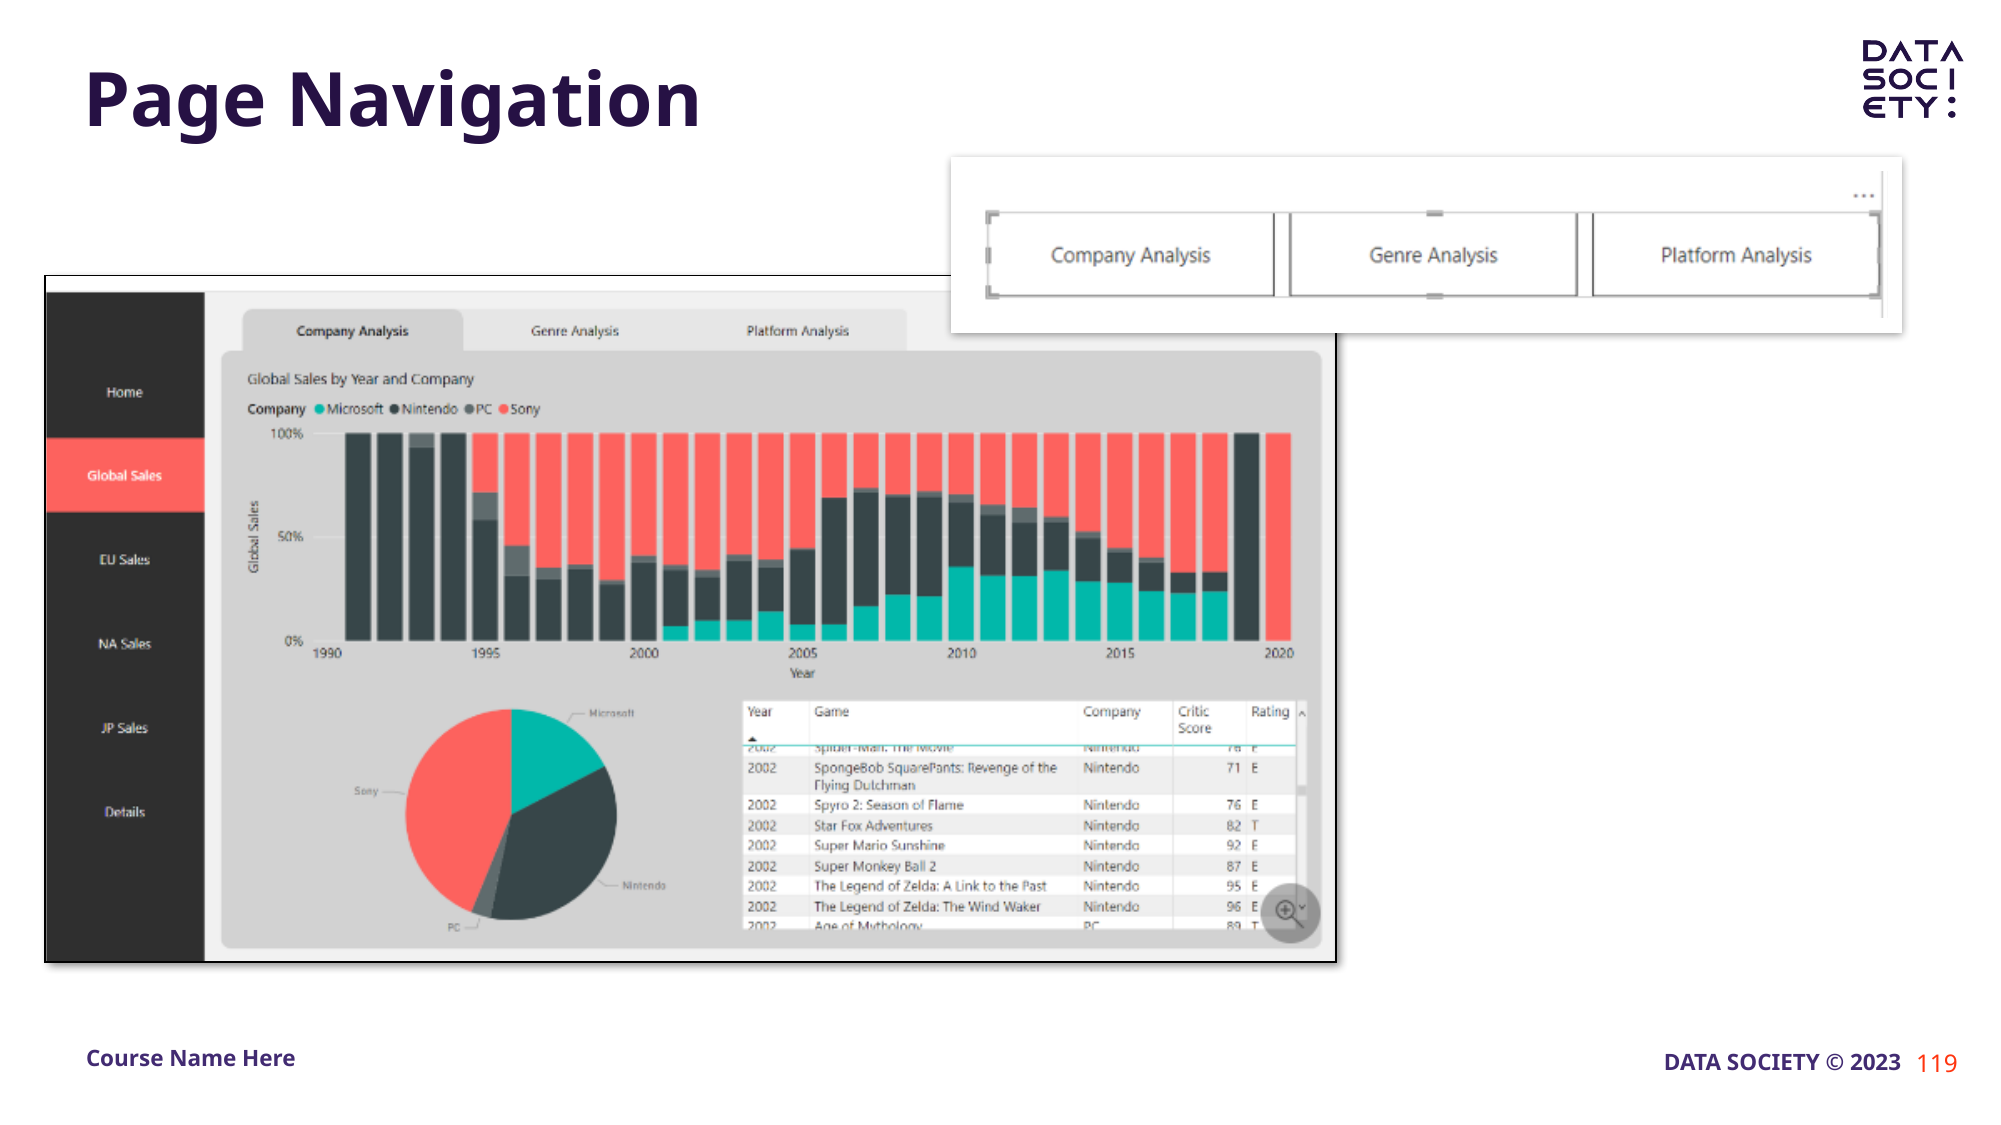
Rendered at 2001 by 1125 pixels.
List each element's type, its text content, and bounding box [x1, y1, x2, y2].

picture [45, 171, 1888, 962]
title Page Navigation [68, 35, 1932, 162]
slide_number ‹#› [1853, 1033, 1974, 1097]
picture [1932, 40, 1964, 118]
